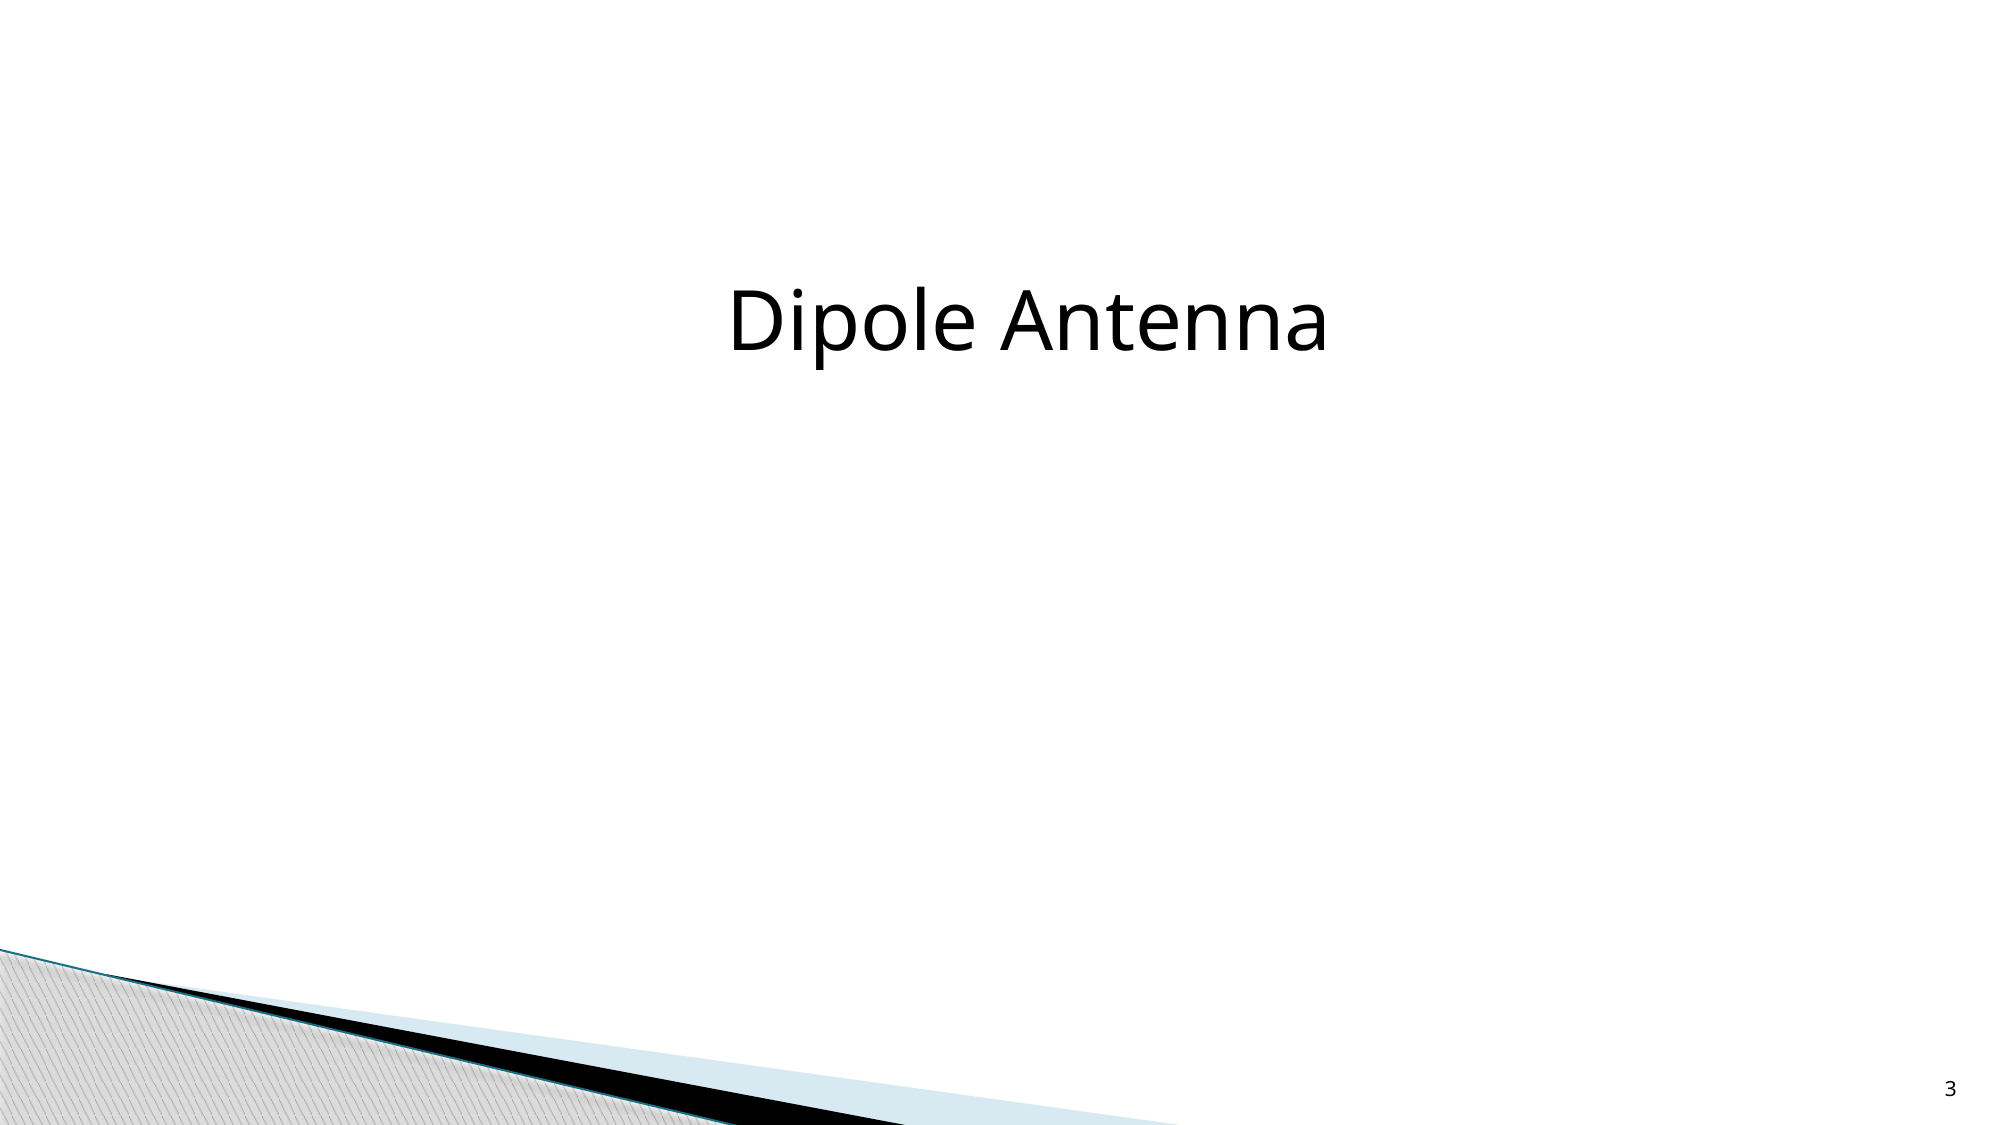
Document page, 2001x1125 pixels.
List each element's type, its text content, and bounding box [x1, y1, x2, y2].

slide_number 3 [1891, 1051, 1972, 1112]
text_box Dipole Antenna [183, 259, 1877, 375]
